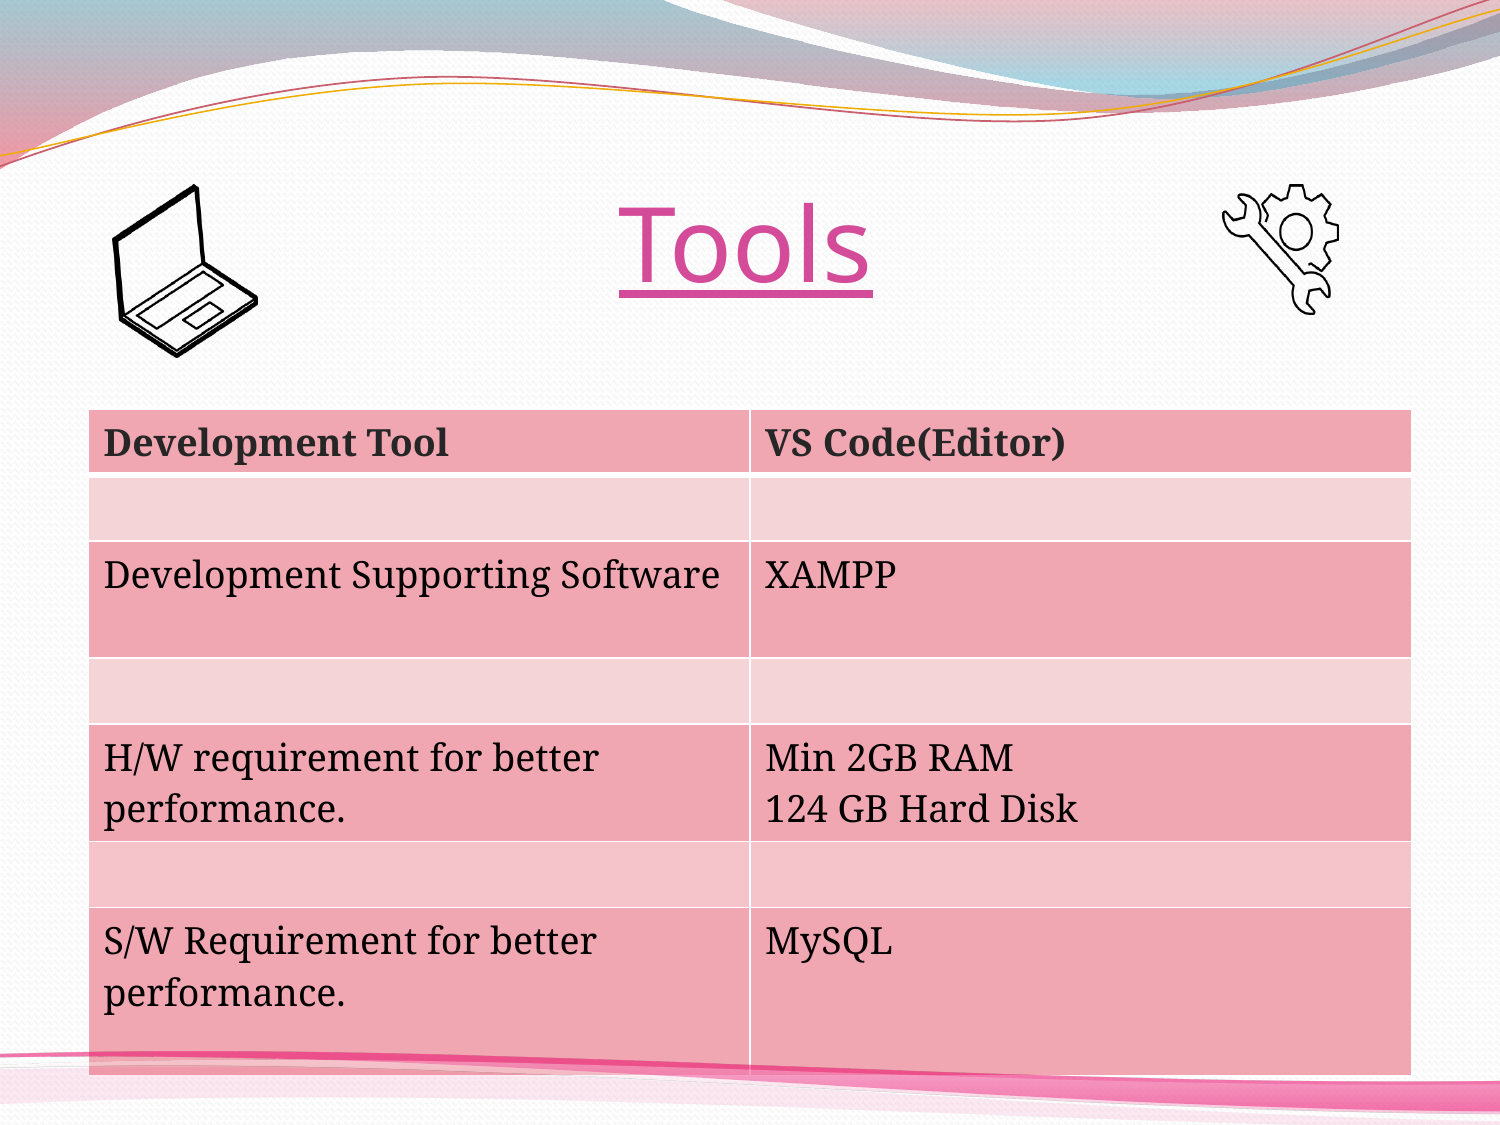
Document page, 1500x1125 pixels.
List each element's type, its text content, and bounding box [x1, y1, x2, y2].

table_cell [89, 659, 749, 723]
picture [1222, 184, 1339, 315]
picture [0, 1011, 1500, 1125]
table_cell S/W Requirement for better performance. [89, 908, 749, 1010]
title Tools [75, 115, 1425, 303]
table_header Development Tool [89, 410, 749, 472]
table_cell XAMPP [751, 542, 1411, 657]
table_header VS Code(Editor) [751, 410, 1411, 472]
table_cell H/W requirement for better performance. [89, 725, 749, 841]
table_cell [751, 659, 1411, 723]
table_cell [89, 842, 749, 907]
text_box Payment Management:- [1339, 186, 1345, 303]
table_cell [751, 842, 1411, 907]
table_cell MySQL [751, 908, 1411, 1010]
picture [111, 184, 258, 358]
table_cell Development Supporting Software [89, 542, 749, 657]
table_cell [89, 478, 749, 540]
table_cell [751, 478, 1411, 540]
text_box Payment Management:- [104, 185, 111, 303]
table_cell Min 2GB RAM 124 GB Hard Disk [751, 725, 1411, 841]
text_box Payment Management:- [258, 186, 264, 303]
text_box Payment Management:- [1215, 185, 1222, 303]
